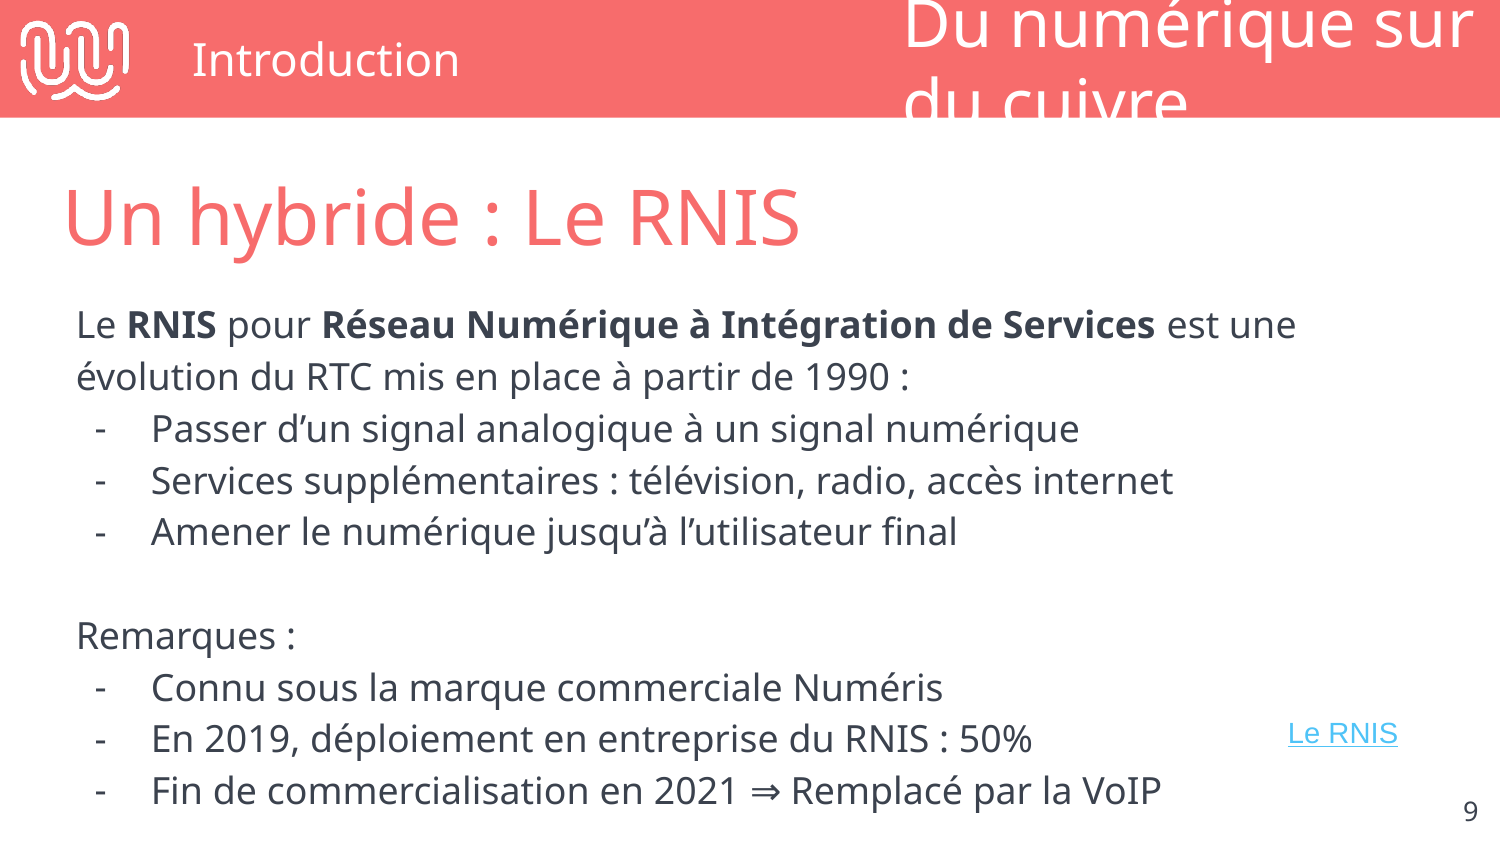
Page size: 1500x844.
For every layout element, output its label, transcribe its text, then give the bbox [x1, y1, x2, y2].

picture [20, 20, 134, 101]
list Le RNIS pour Réseau Numérique à Intégration de Services est une évolution du RTC mis en place à partir de 1990 : Passer d’un signal analogique à un signal numérique Services supplémentaires : télévision, radio, accès internet Amener le numérique jusqu’à l’utilisateur final Remarques : Connu sous la marque commerciale Numéris En 2019, déploiement en entreprise du RNIS : 50% Fin de commercialisation en 2021 ⇒ Remplacé par la VoIP [75, 290, 1439, 816]
slide_number ‹#› [1403, 779, 1494, 844]
subtitle Du numérique sur du cuivre [902, 31, 1479, 91]
text_box Le RNIS [1272, 699, 1424, 765]
title Introduction [192, 0, 896, 118]
title Un hybride : Le RNIS [62, 168, 1452, 256]
